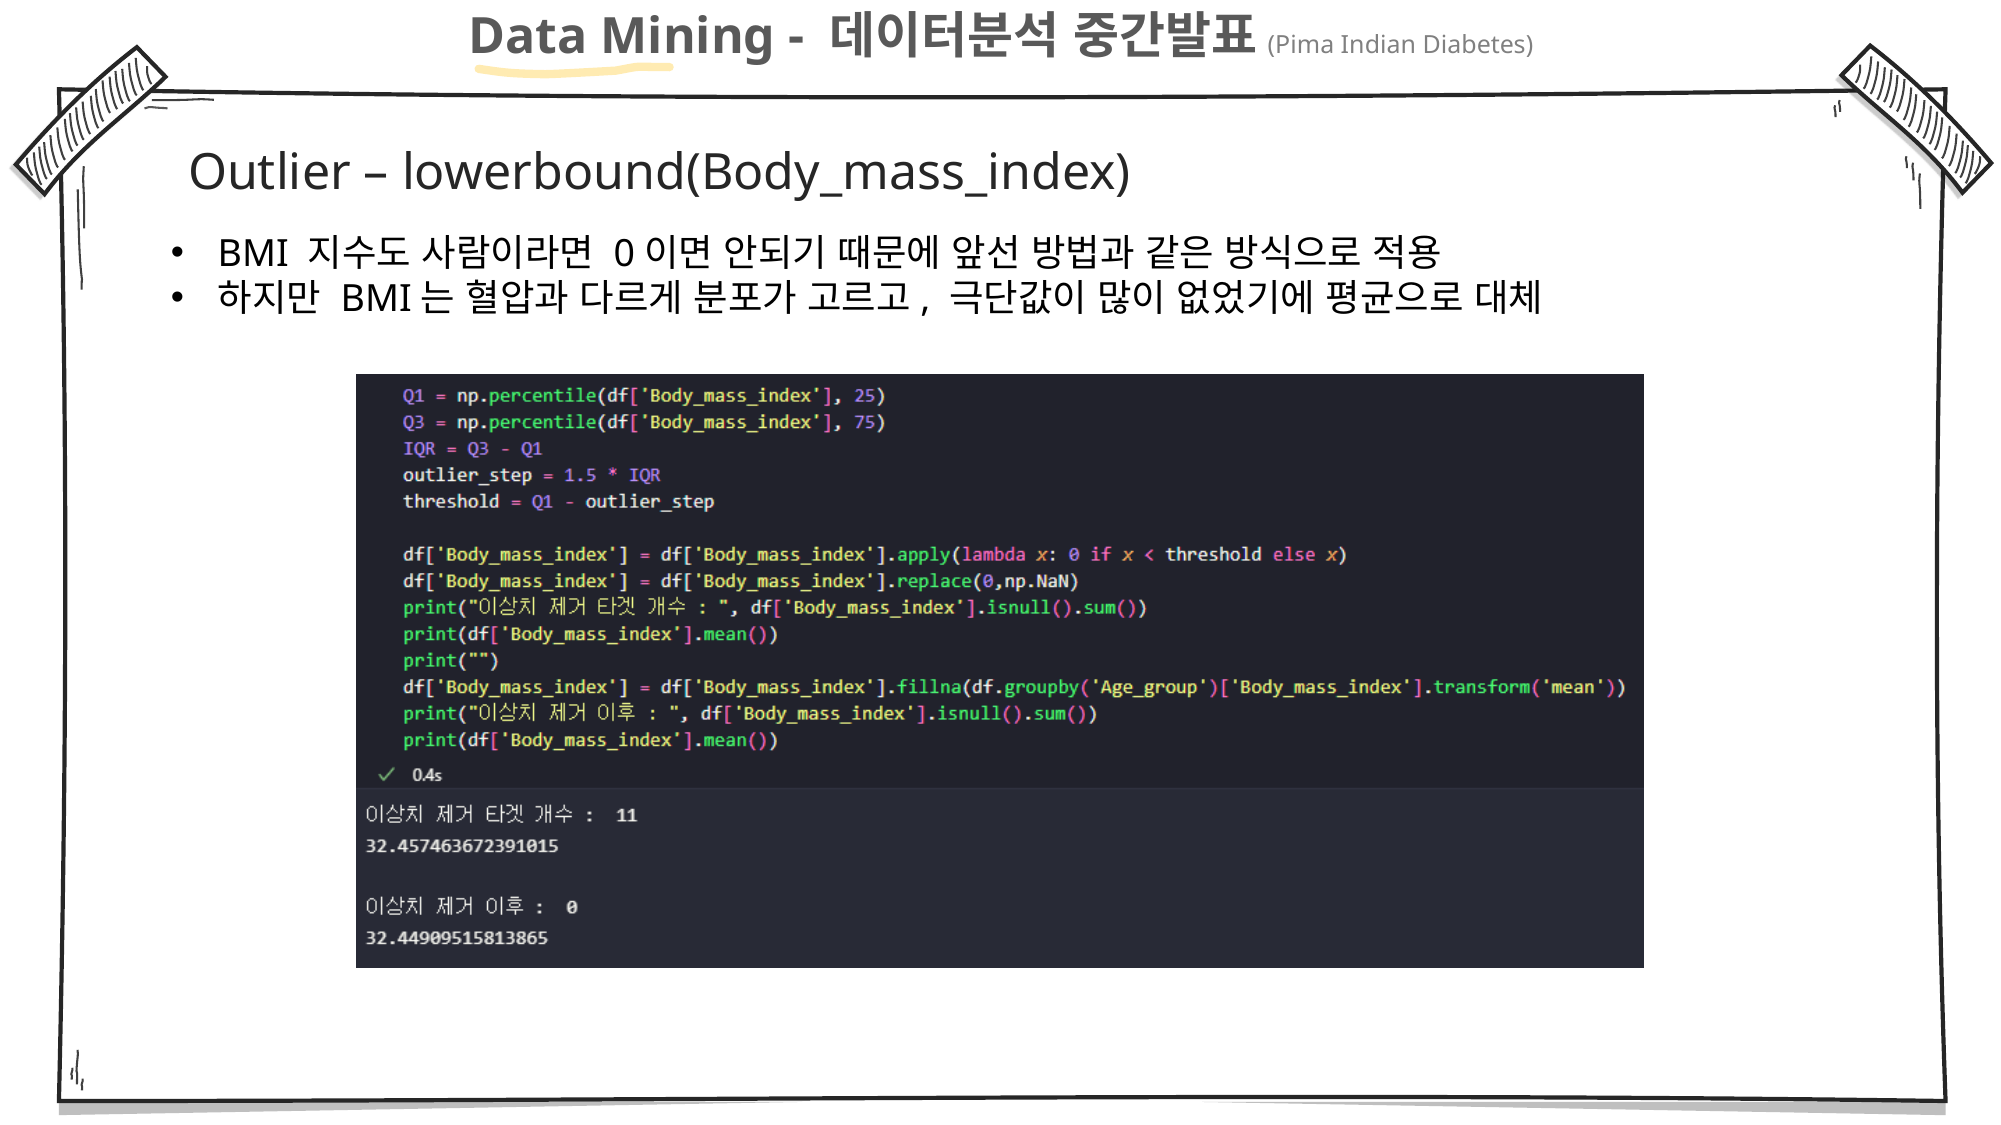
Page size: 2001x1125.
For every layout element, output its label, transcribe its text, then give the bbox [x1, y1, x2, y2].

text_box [4, 56, 2000, 1116]
picture [355, 374, 1644, 968]
text_box Data Mining - 데이터분석 중간발표 (Pima Indian Diabetes) [249, 0, 1753, 56]
